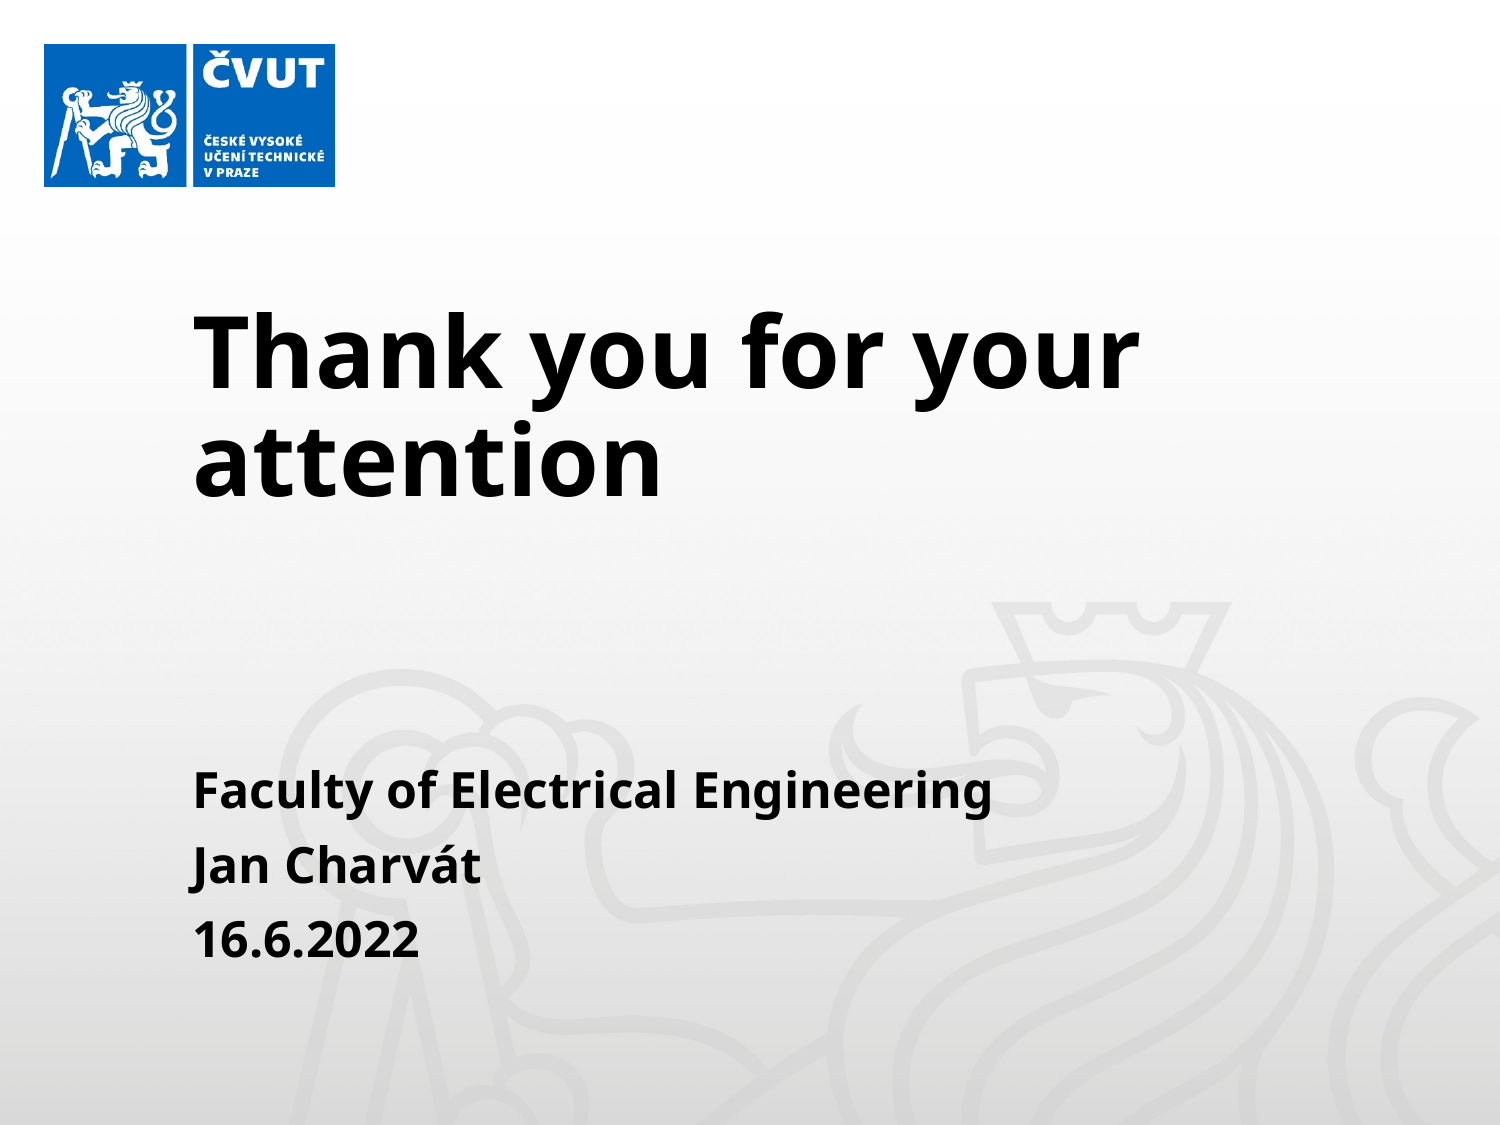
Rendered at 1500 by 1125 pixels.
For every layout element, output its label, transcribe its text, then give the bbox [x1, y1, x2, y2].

title Thank you for your attention [177, 295, 1447, 533]
picture [0, 0, 1500, 1125]
subtitle Faculty of Electrical Engineering Jan Charvát 16.6.2022 [177, 757, 1447, 1049]
